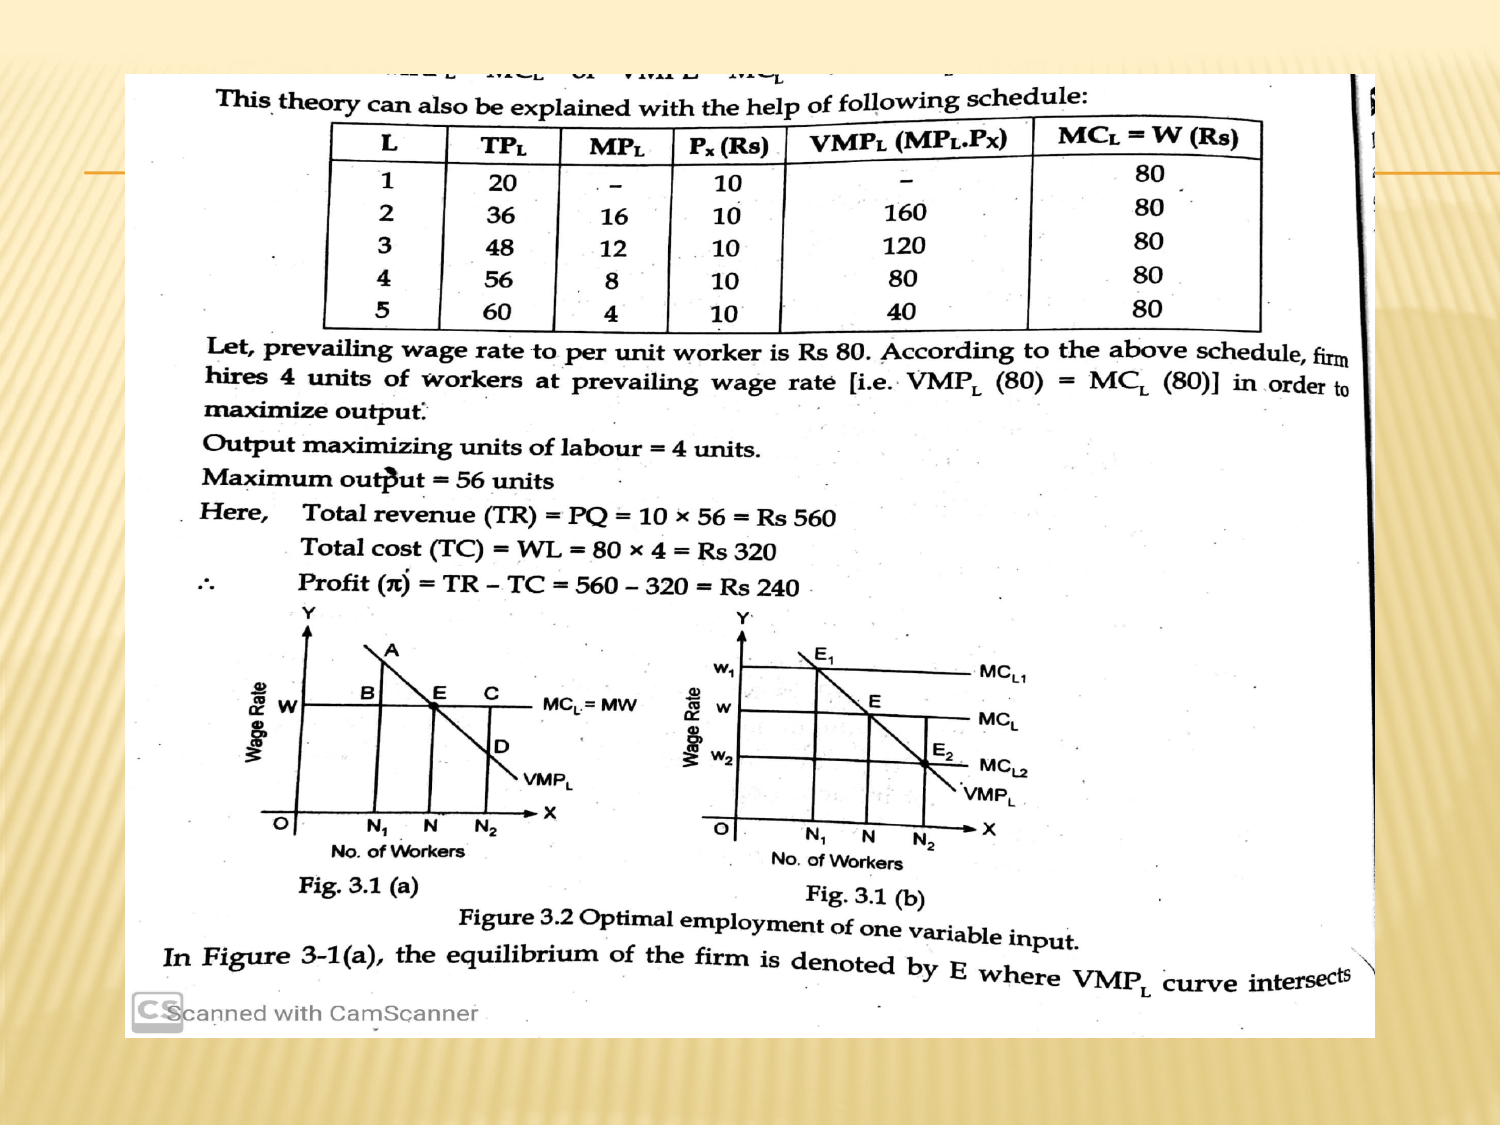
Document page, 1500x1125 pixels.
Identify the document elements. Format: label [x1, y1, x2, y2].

list [124, 74, 1376, 1038]
